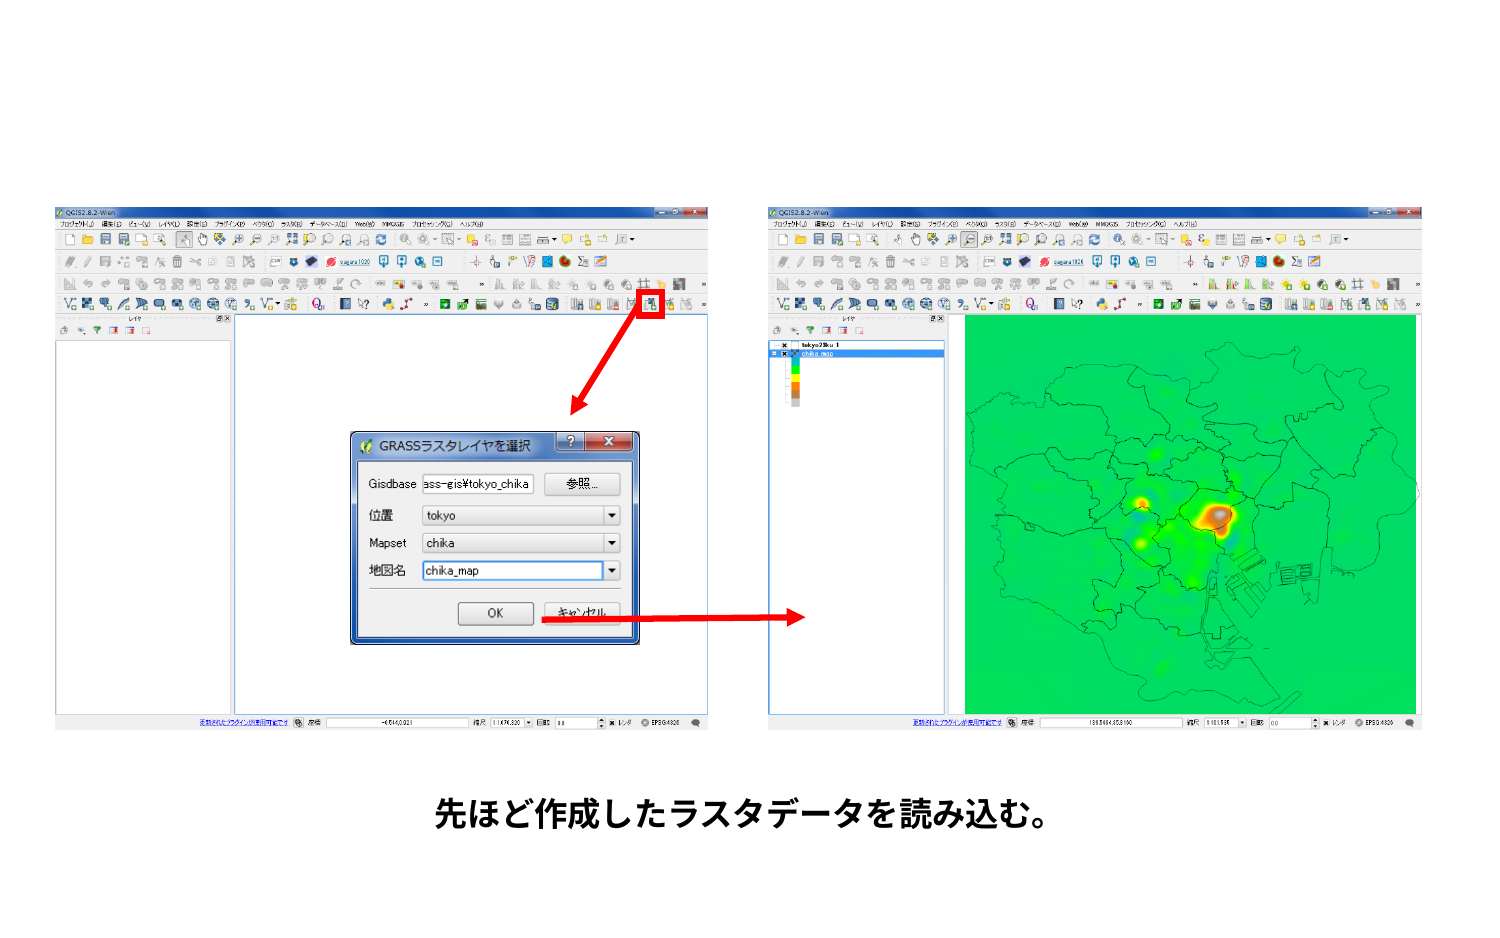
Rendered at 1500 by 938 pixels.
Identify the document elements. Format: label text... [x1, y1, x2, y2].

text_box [570, 303, 640, 416]
picture [55, 207, 708, 730]
text_box 先ほど作成したラスタデータを読み込む。 [419, 785, 1081, 841]
picture [768, 207, 1422, 730]
